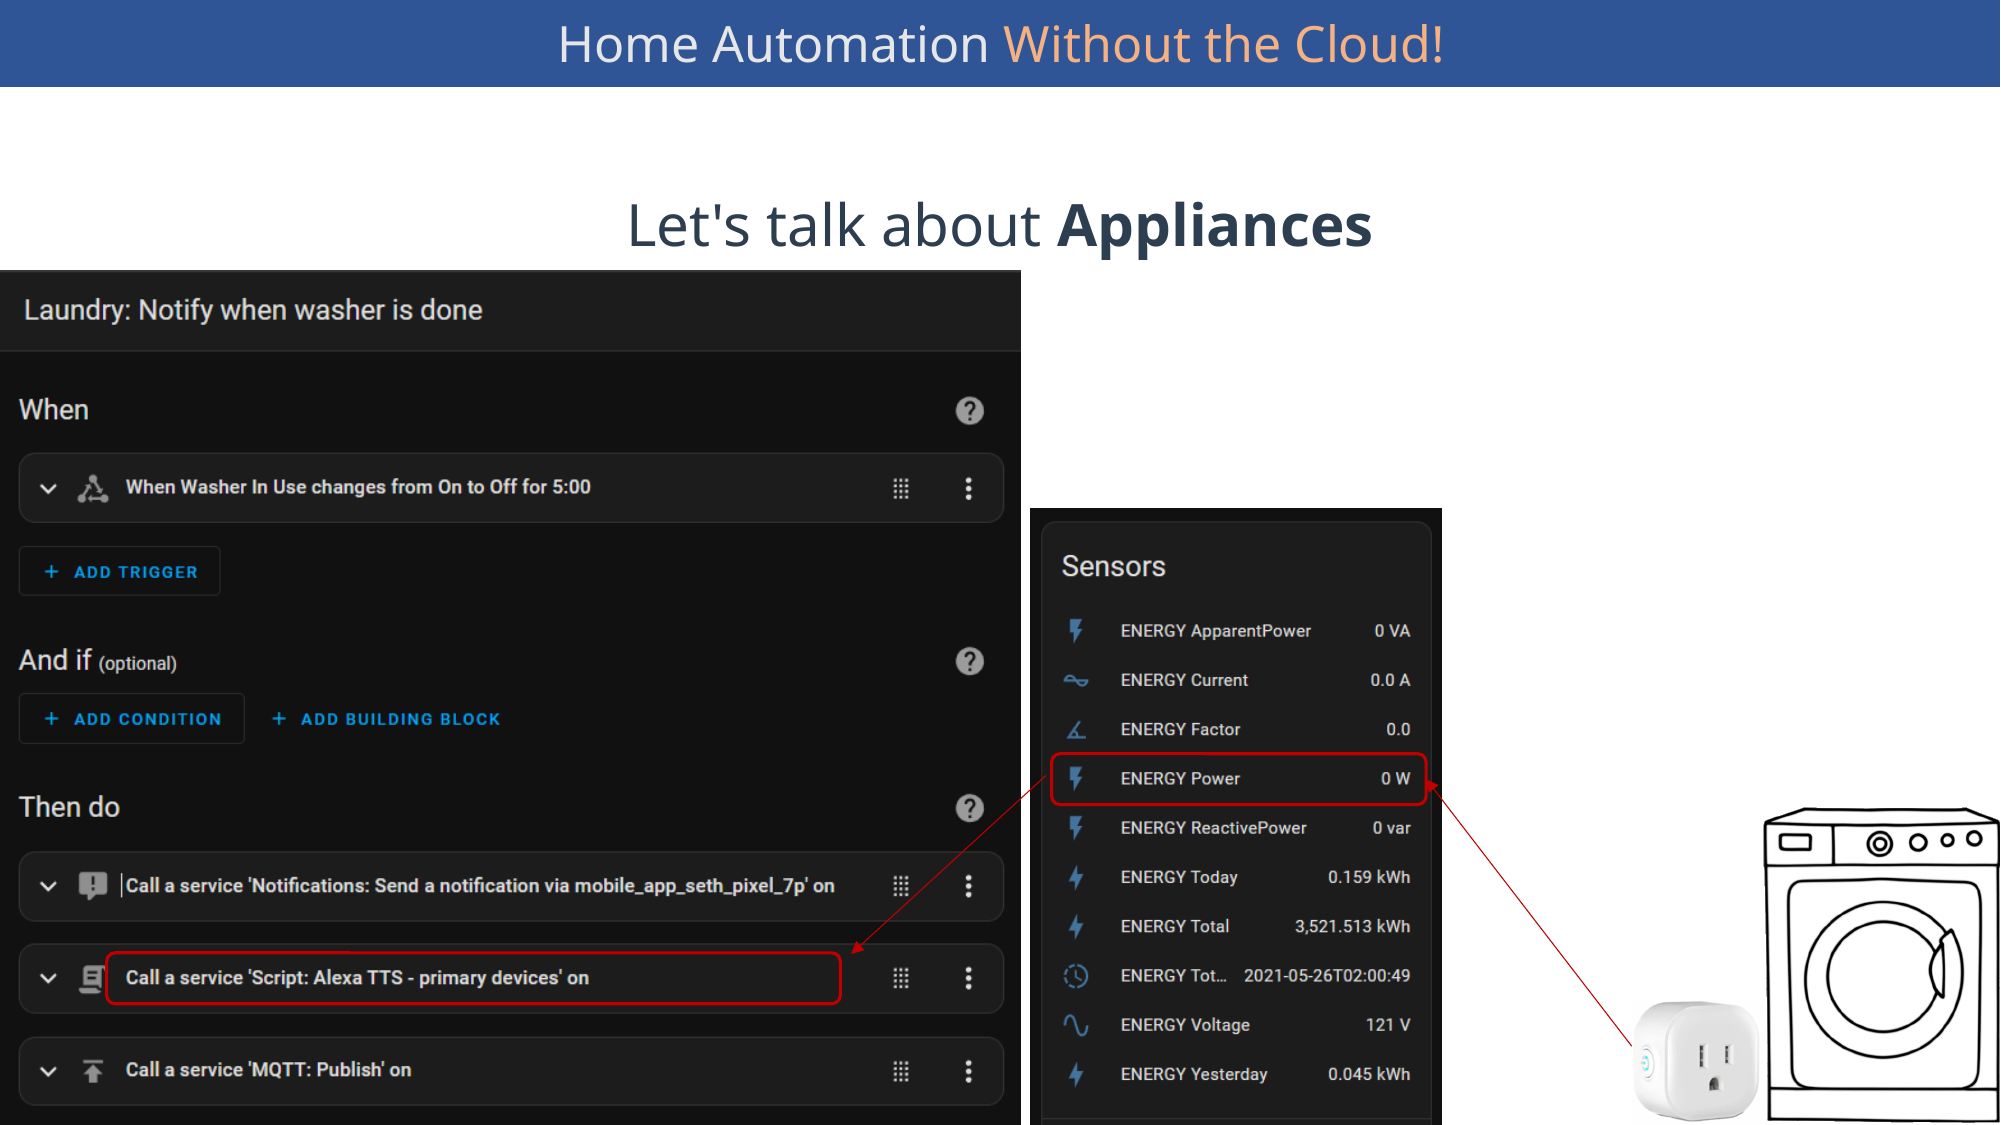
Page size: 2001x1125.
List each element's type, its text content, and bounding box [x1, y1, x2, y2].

picture [1631, 804, 2000, 1125]
text_box Let's talk about Appliances [611, 181, 1389, 266]
text_box [0, 0, 2000, 88]
picture [1030, 508, 1442, 1125]
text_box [1426, 779, 1632, 1047]
text_box Home Automation Without the Cloud! [353, 5, 1649, 81]
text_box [851, 775, 1046, 954]
picture [0, 270, 1021, 1125]
